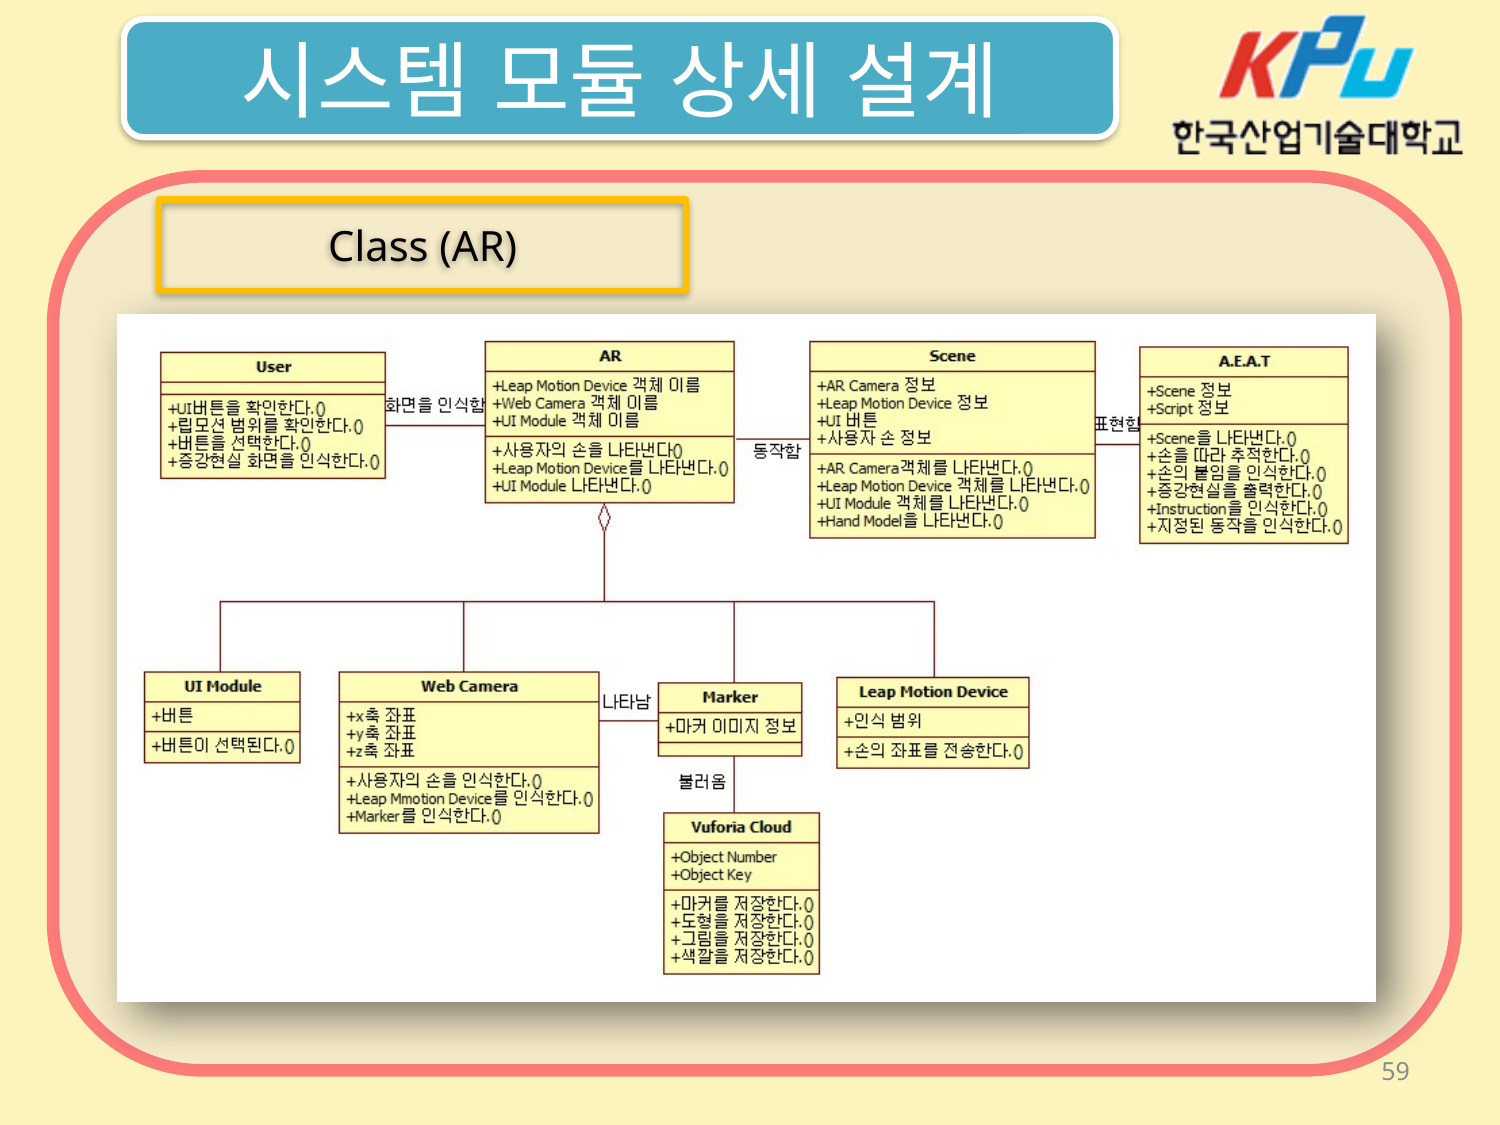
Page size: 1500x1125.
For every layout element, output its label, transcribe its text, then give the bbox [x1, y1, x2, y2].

picture [1115, 0, 1500, 158]
slide_number 59 [1074, 1042, 1425, 1103]
picture [117, 314, 1377, 1002]
text_box Class (AR) [159, 199, 687, 291]
text_box 시스템 모듈 상세 설계 [120, 15, 1110, 141]
text_box [50, 174, 1459, 1073]
